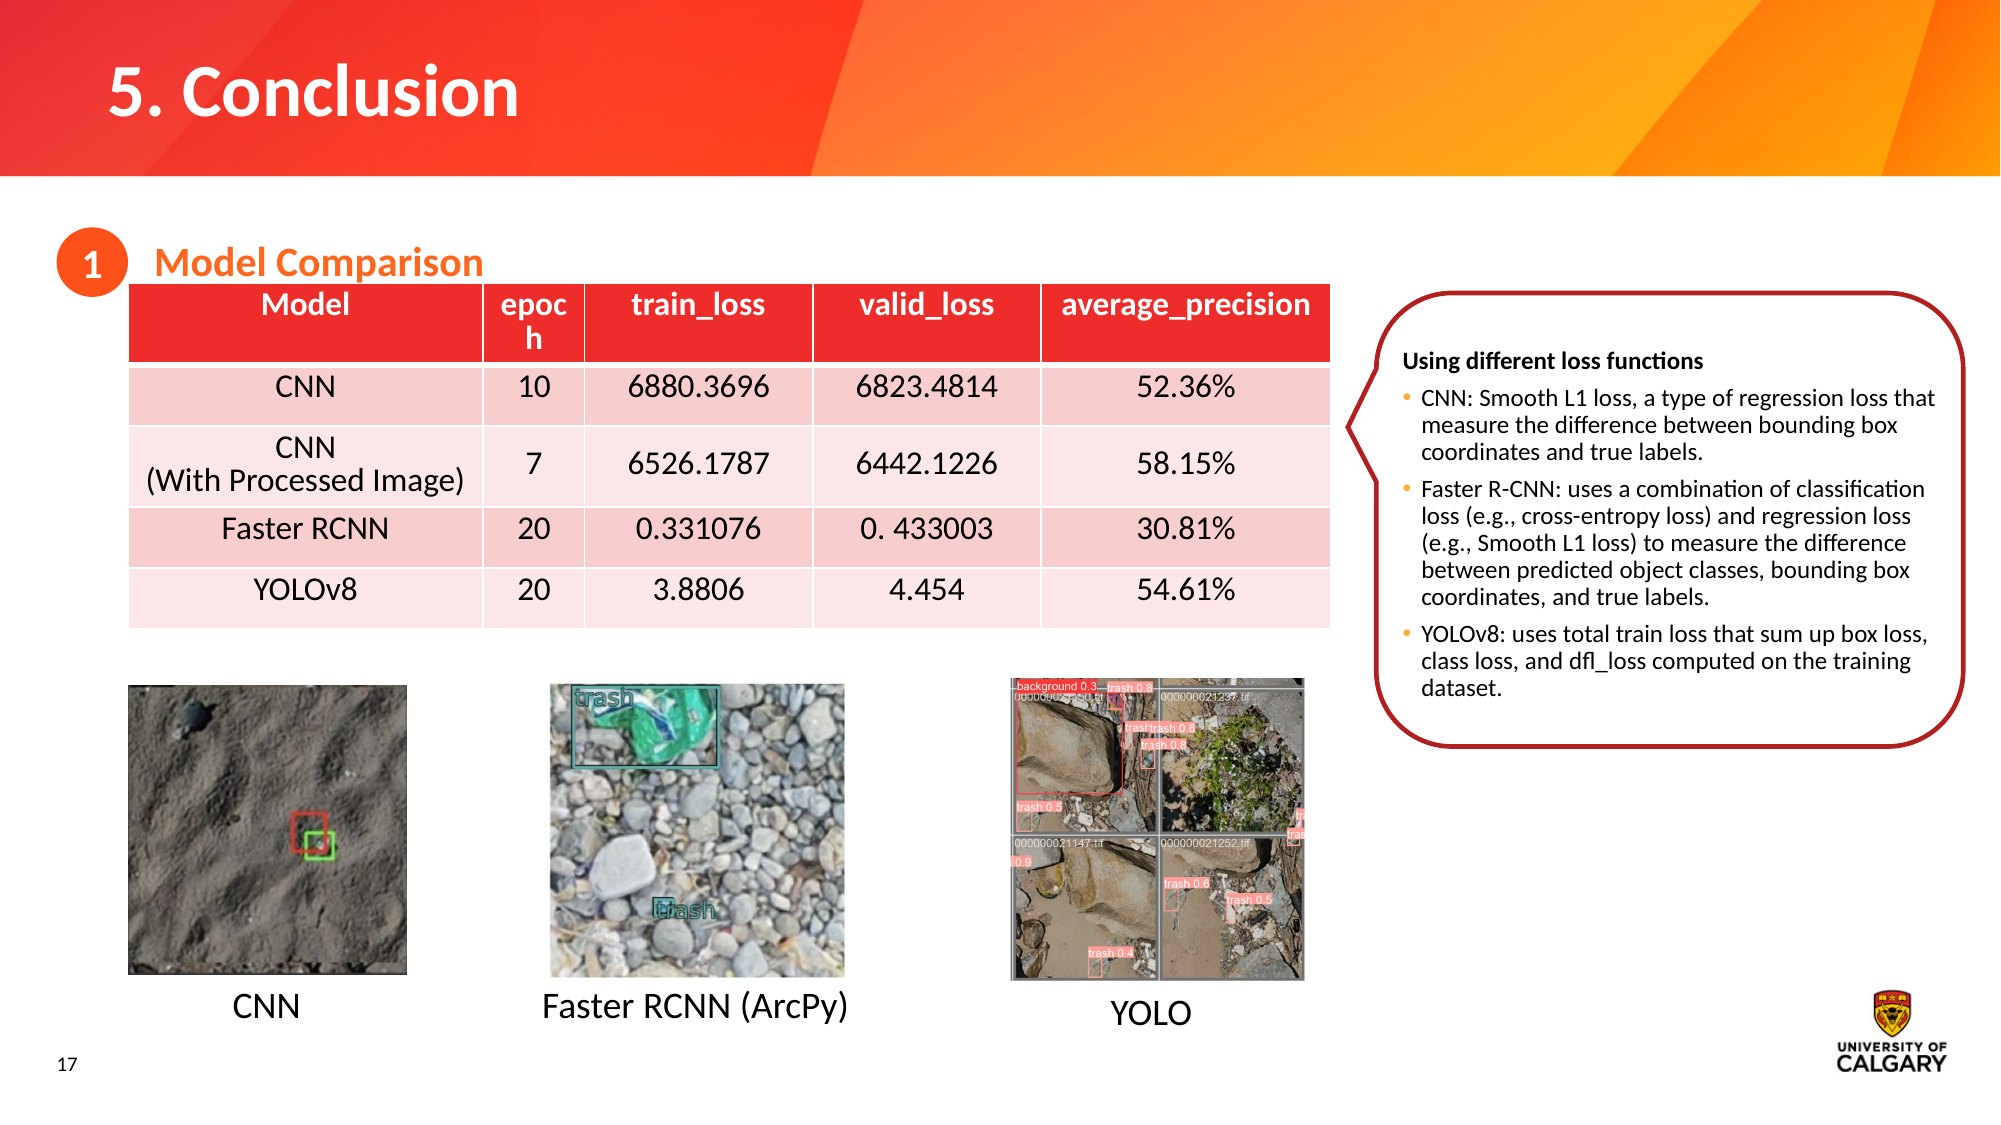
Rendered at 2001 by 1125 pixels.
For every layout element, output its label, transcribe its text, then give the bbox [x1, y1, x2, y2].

table_cell YOLOv8 [129, 569, 482, 628]
table_cell CNN [129, 368, 482, 425]
table_header valid_loss [814, 293, 1040, 362]
text_box [1346, 291, 1959, 712]
table_cell 58.15% [1042, 427, 1330, 506]
table_cell 7 [484, 427, 584, 506]
table_header train_loss [585, 293, 812, 362]
table_cell 4.454 [814, 569, 1040, 628]
table_cell 10 [484, 368, 584, 425]
text_box [1404, 731, 1936, 748]
table_cell 6823.4814 [814, 368, 1040, 425]
table_cell CNN (With Processed Image) [129, 427, 482, 506]
table_header Model [129, 293, 482, 362]
table_cell 52.36% [1042, 368, 1330, 425]
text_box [45, 227, 140, 297]
picture [0, 0, 2001, 1125]
table_cell 6442.1226 [814, 427, 1040, 506]
table_cell 54.61% [1042, 569, 1330, 628]
table_cell 3.8806 [585, 569, 812, 628]
list Using different loss functions CNN: Smooth L1 loss, a type of regression loss that measure the difference between bounding box coordinates and true labels. Faster R-CNN: uses a combination of classification loss (e.g., cross-entropy loss) and regression loss (e.g., Smooth L1 loss) to measure the difference between predicted object classes, bounding box coordinates, and true labels. YOLOv8: uses total train loss that sum up box loss, class loss, and dfl_loss computed on the training dataset. [1387, 340, 1964, 731]
table_cell 20 [484, 508, 584, 567]
table_header average_precision [1042, 284, 1330, 362]
table_cell Faster RCNN [129, 508, 482, 567]
table_cell 0. 433003 [814, 508, 1040, 567]
table_cell 20 [484, 569, 584, 628]
table_cell 0.331076 [585, 508, 812, 567]
table_header epoch [484, 293, 584, 362]
table_cell 6880.3696 [585, 368, 812, 425]
title 5. Conclusion [92, 7, 1818, 177]
table_cell 6526.1787 [585, 427, 812, 506]
text_box Model Comparison [140, 227, 1069, 293]
table_cell 30.81% [1042, 508, 1330, 567]
slide_number 17 [41, 1043, 492, 1104]
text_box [127, 678, 1305, 1042]
